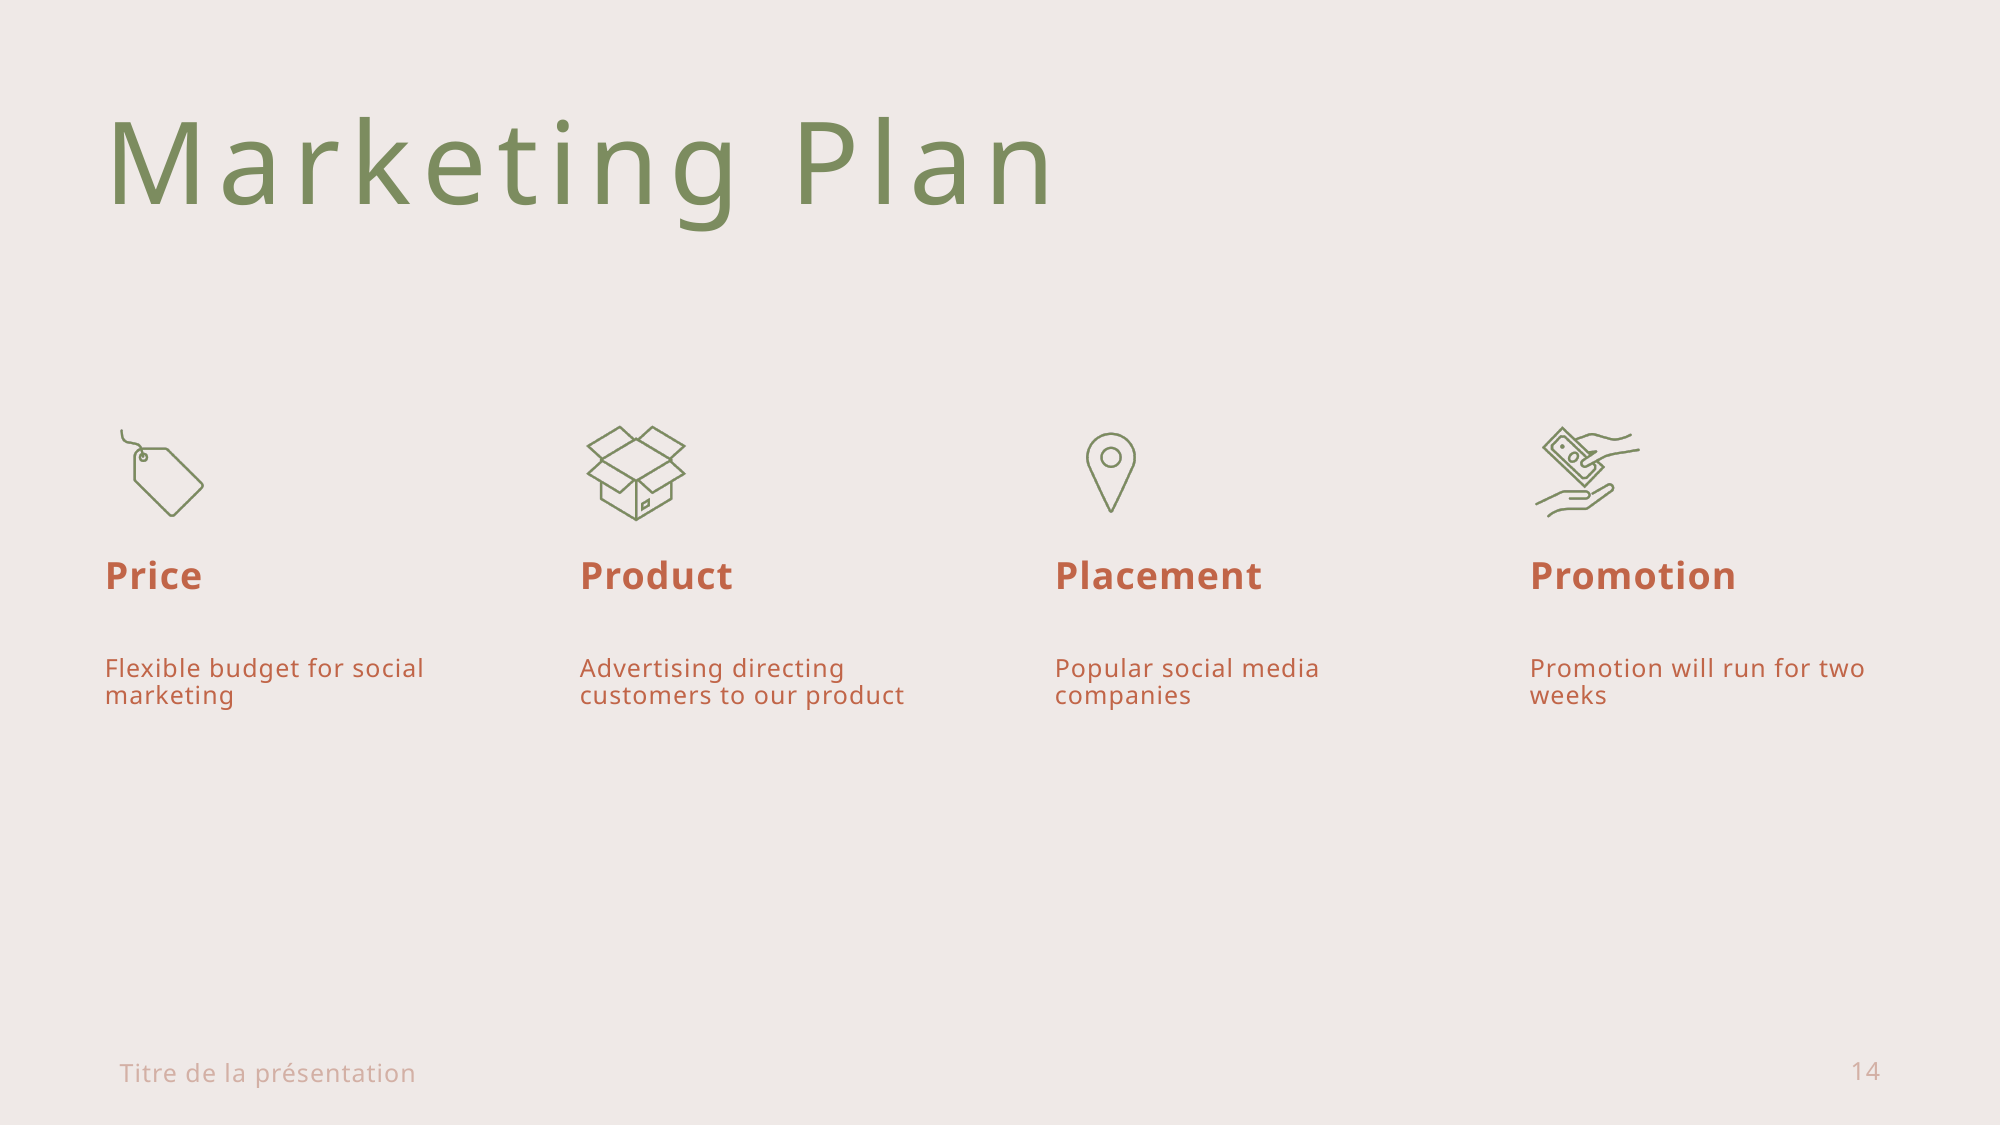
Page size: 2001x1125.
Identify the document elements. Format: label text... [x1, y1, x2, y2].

list Promotion [1529, 557, 1896, 628]
list Product [579, 557, 946, 628]
list Placement [1054, 557, 1421, 628]
list Price [104, 557, 471, 628]
picture [1529, 416, 1643, 530]
list Promotion will run for two weeks [1529, 656, 1896, 998]
title Marketing Plan [104, 105, 1896, 361]
list Popular social media companies [1054, 656, 1421, 998]
picture [104, 416, 218, 530]
slide_number 14 [1445, 1042, 1896, 1103]
picture [579, 416, 693, 530]
list Flexible budget for social marketing [104, 656, 471, 998]
footer Titre de la présentation [104, 1042, 780, 1103]
list Advertising directing customers to our product [579, 656, 946, 998]
picture [1054, 416, 1168, 530]
